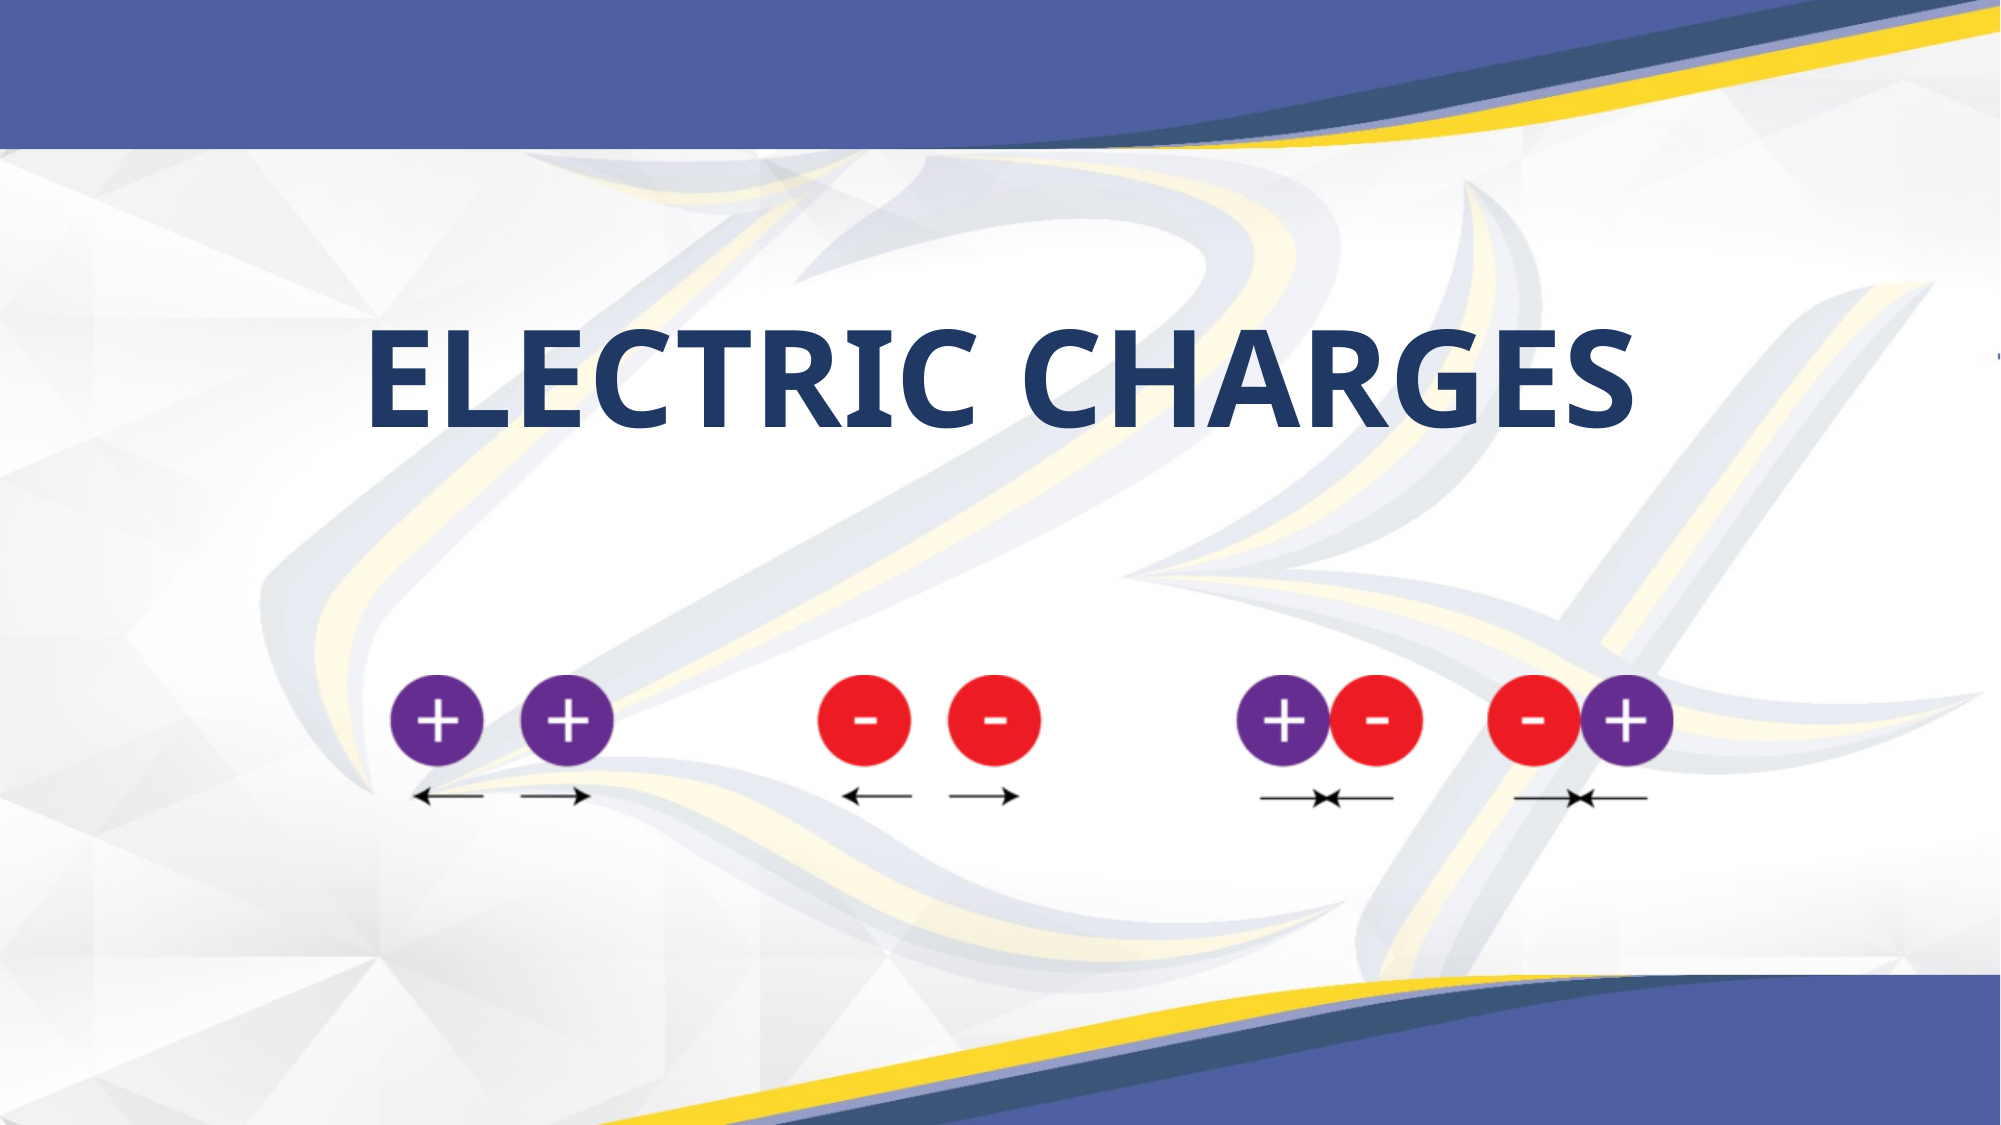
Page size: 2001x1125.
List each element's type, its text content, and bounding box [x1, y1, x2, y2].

title ELECTRIC CHARGES [249, 222, 1750, 545]
picture [0, 0, 2001, 1125]
